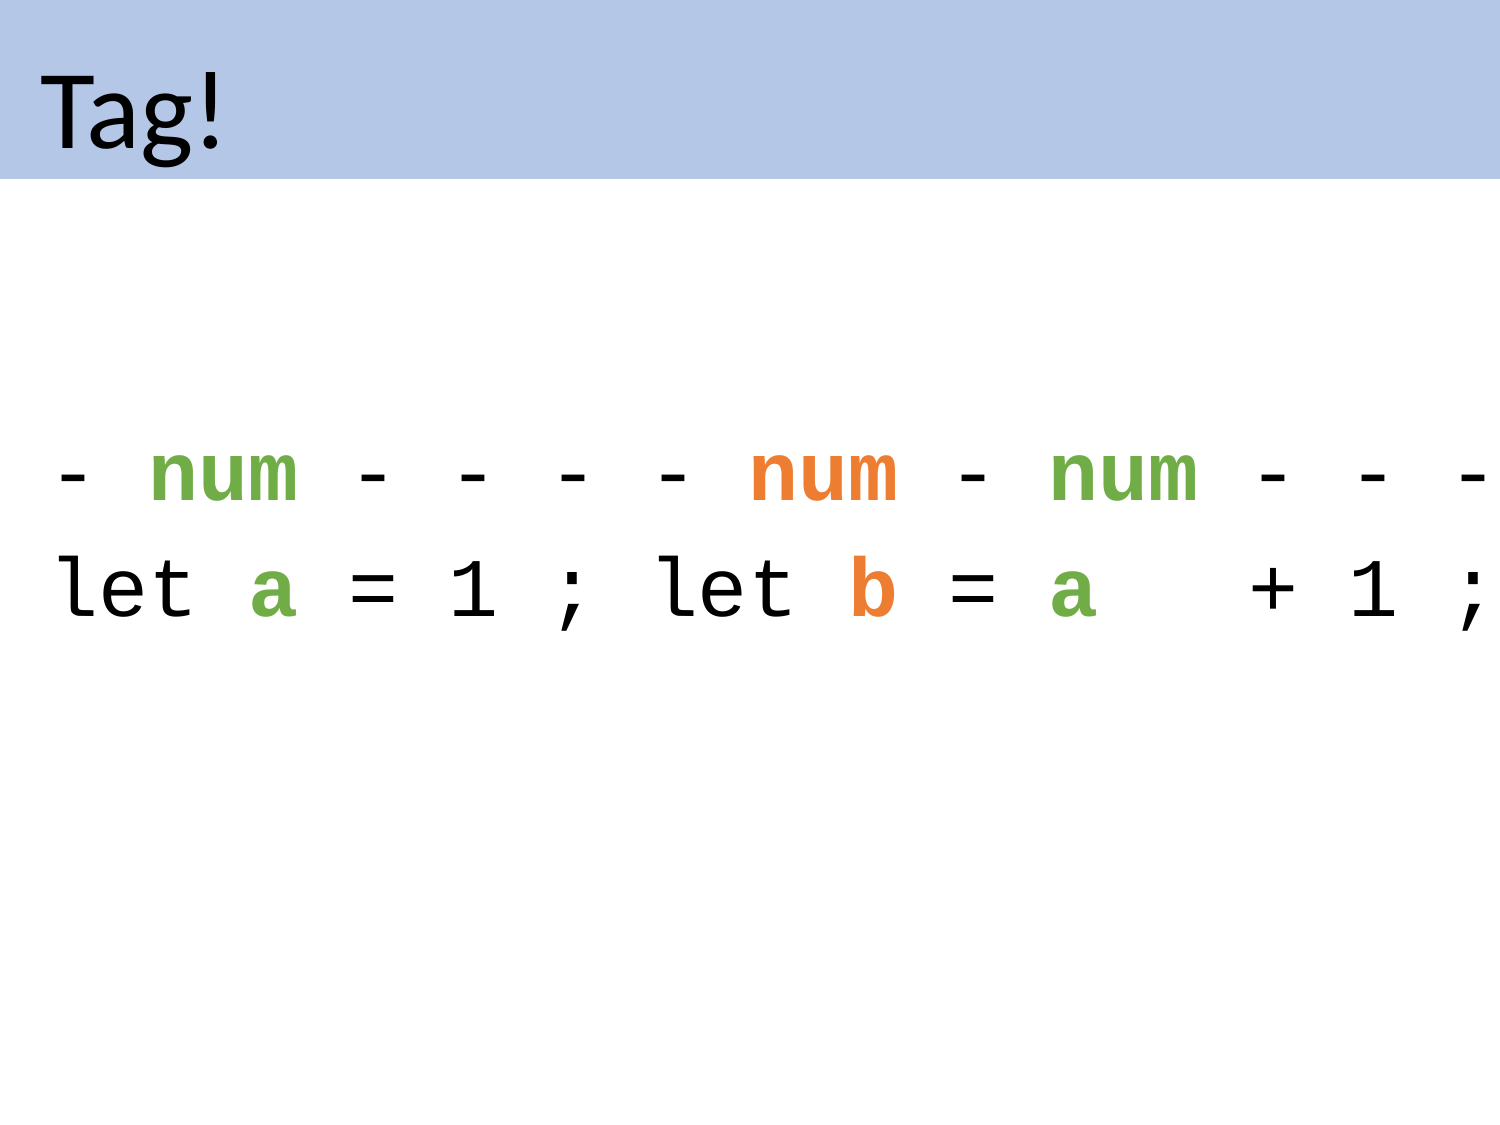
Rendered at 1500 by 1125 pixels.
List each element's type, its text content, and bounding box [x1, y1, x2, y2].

text_box Tag! [0, 0, 1500, 179]
text_box let a = 1 ; let b = a + 1 ; [33, 526, 1500, 641]
text_box - num - - - - num - num - - - [33, 409, 1500, 525]
